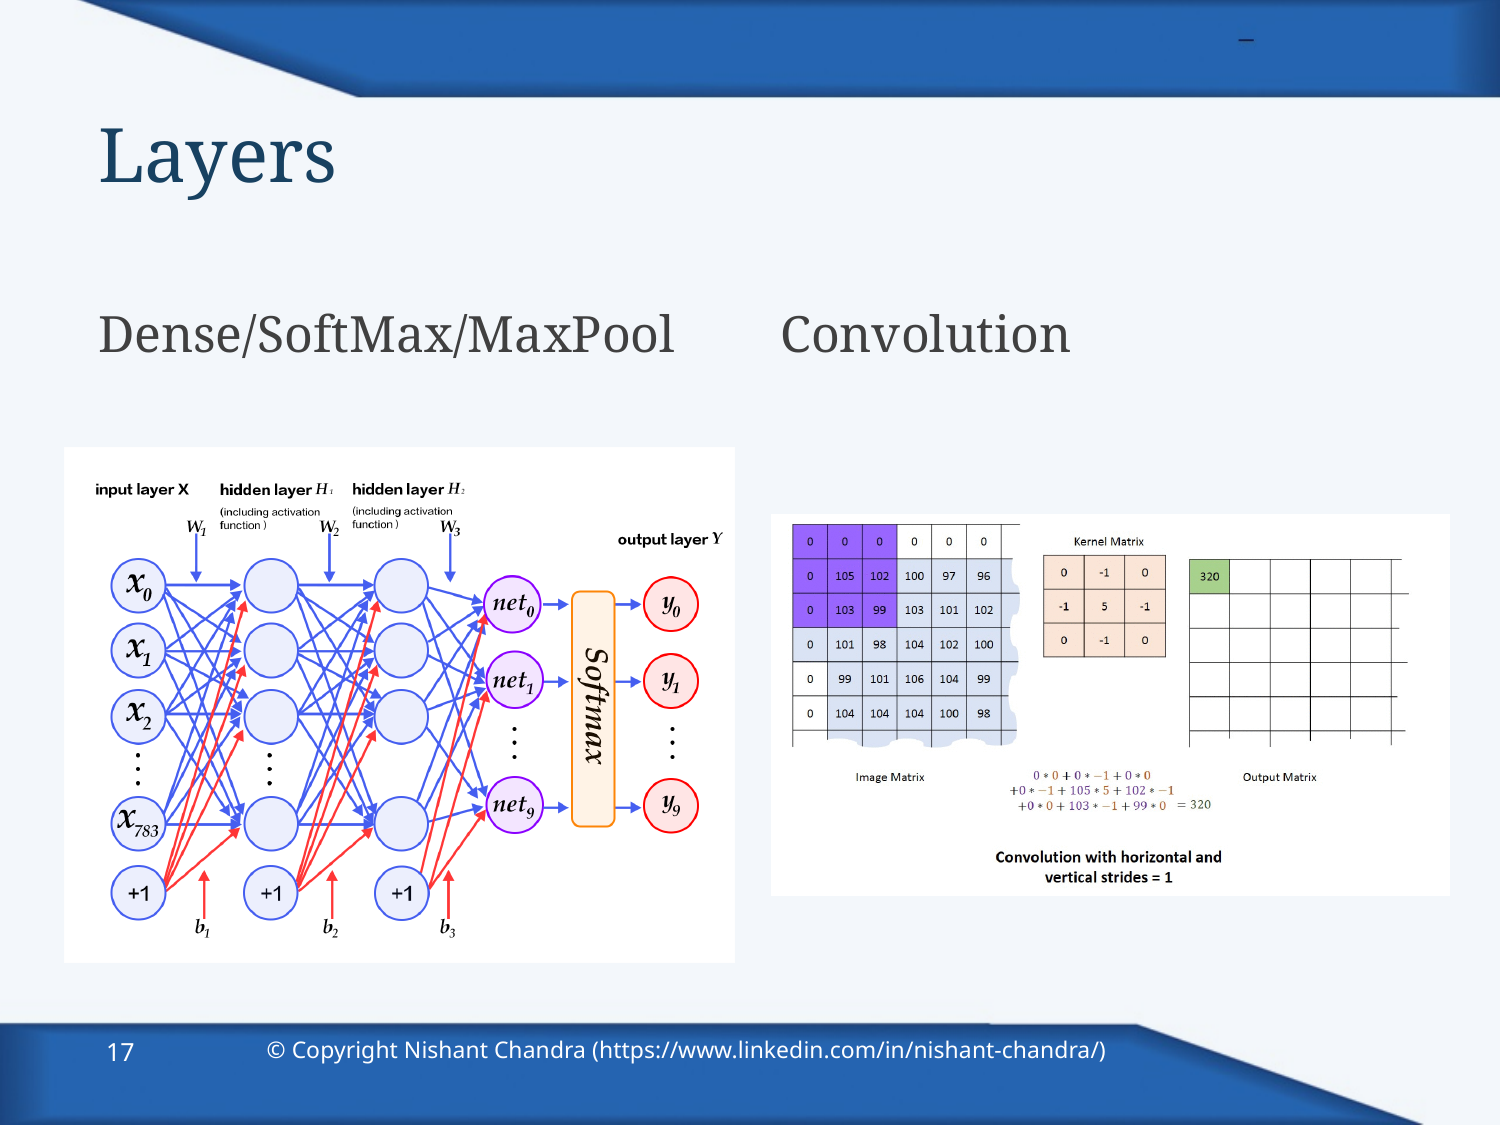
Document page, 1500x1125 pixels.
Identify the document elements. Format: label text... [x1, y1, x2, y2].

footer © Copyright Nishant Chandra (https://www.linkedin.com/in/nishant-chandra/) [251, 1027, 1169, 1088]
slide_number 17 [91, 1028, 176, 1089]
title Layers [83, 99, 1422, 238]
list Dense/SoftMax/MaxPool [83, 275, 732, 371]
picture [0, 0, 1500, 1125]
list Convolution [765, 275, 1422, 371]
